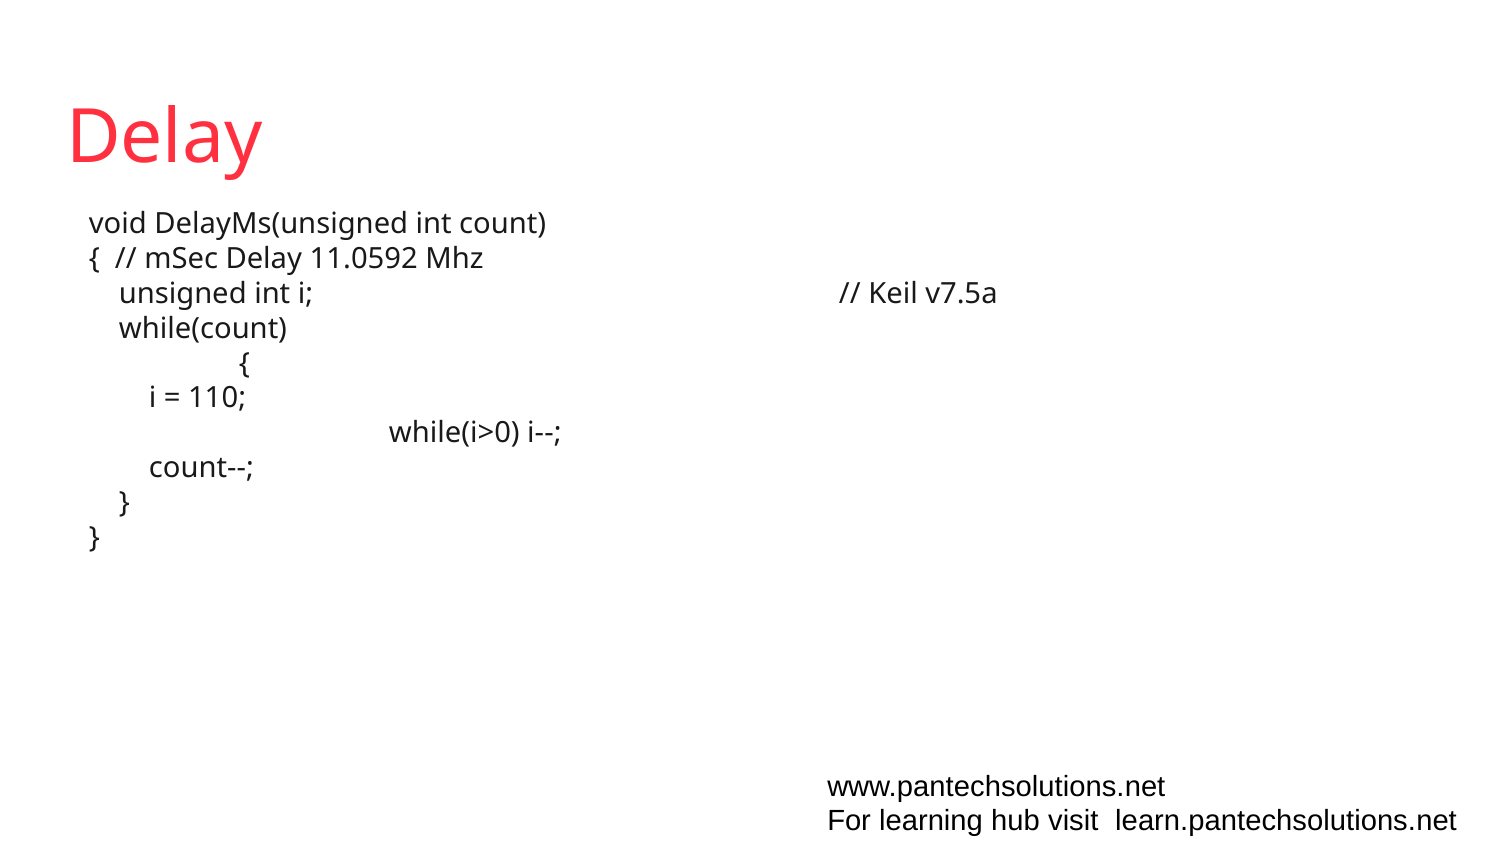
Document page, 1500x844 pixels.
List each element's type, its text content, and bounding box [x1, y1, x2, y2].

slide_number www.pantechsolutions.net For learning hub visit learn.pantechsolutions.net [812, 759, 1500, 797]
title Delay [51, 72, 1449, 167]
list void DelayMs(unsigned int count) { // mSec Delay 11.0592 Mhz unsigned int i; // Keil v7.5a while(count) { i = 110; while(i>0) i--; count--; } } [51, 189, 1449, 750]
